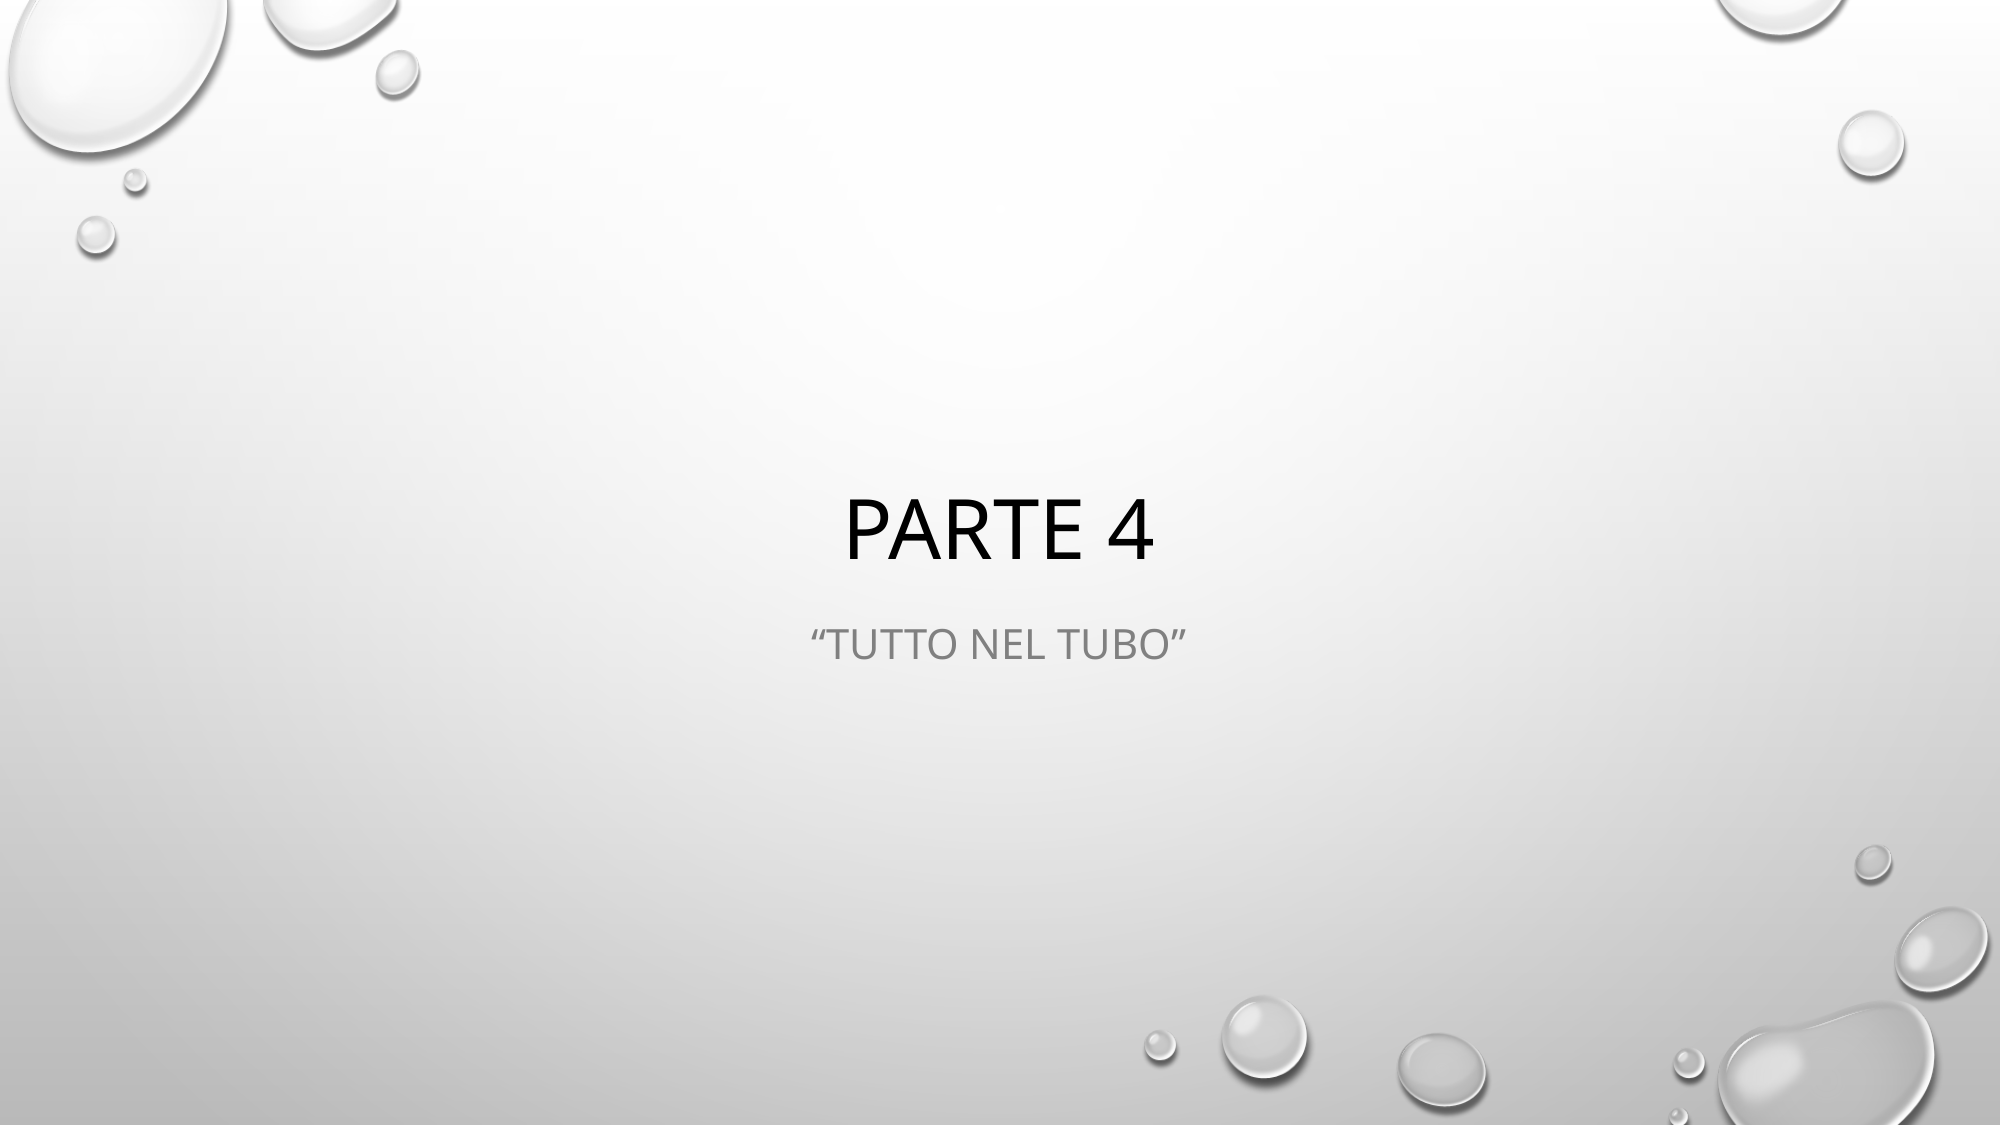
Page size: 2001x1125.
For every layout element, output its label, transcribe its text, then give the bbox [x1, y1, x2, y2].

list “Tutto nel tubo” [149, 600, 1848, 825]
picture [0, 0, 2000, 1125]
title Parte 4 [149, 135, 1848, 585]
